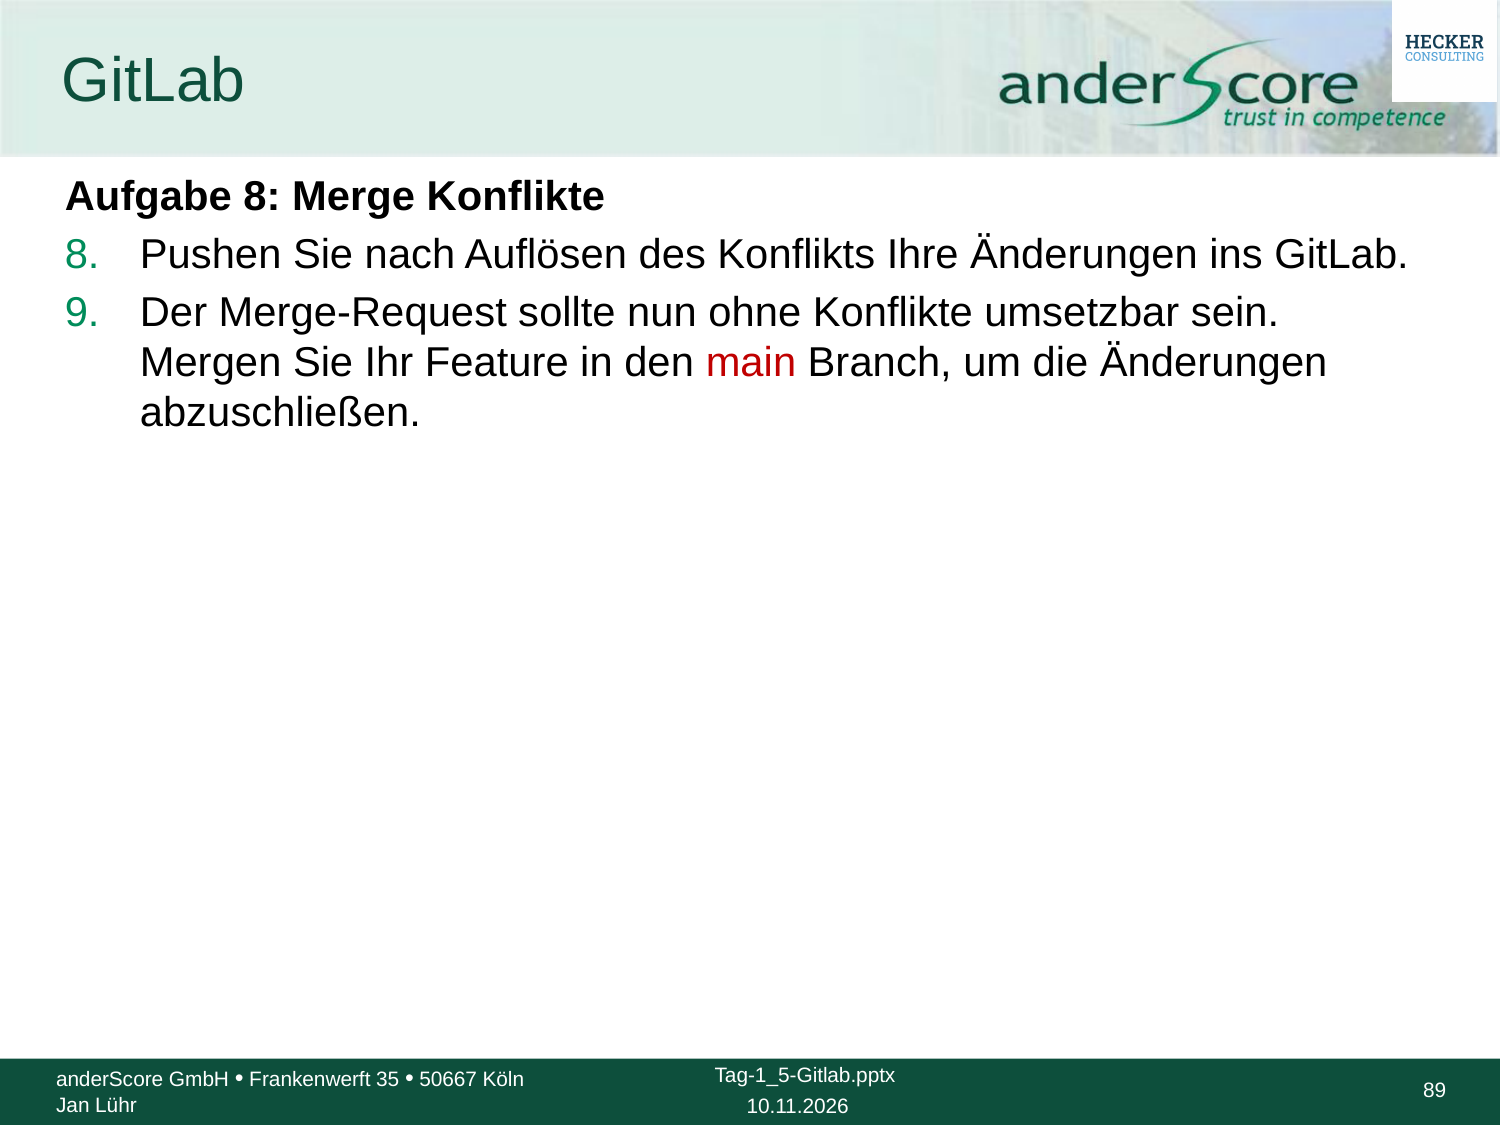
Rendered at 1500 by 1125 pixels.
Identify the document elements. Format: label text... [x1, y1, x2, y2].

title GitLab [46, 23, 975, 140]
picture [0, 0, 1500, 157]
list Aufgabe 8: Merge Konflikte Pushen Sie nach Auflösen des Konflikts Ihre Änderungen ins GitLab. Der Merge-Request sollte nun ohne Konflikte umsetzbar sein. Mergen Sie Ihr Feature in den main Branch, um die Änderungen abzuschließen. [49, 160, 1447, 1047]
